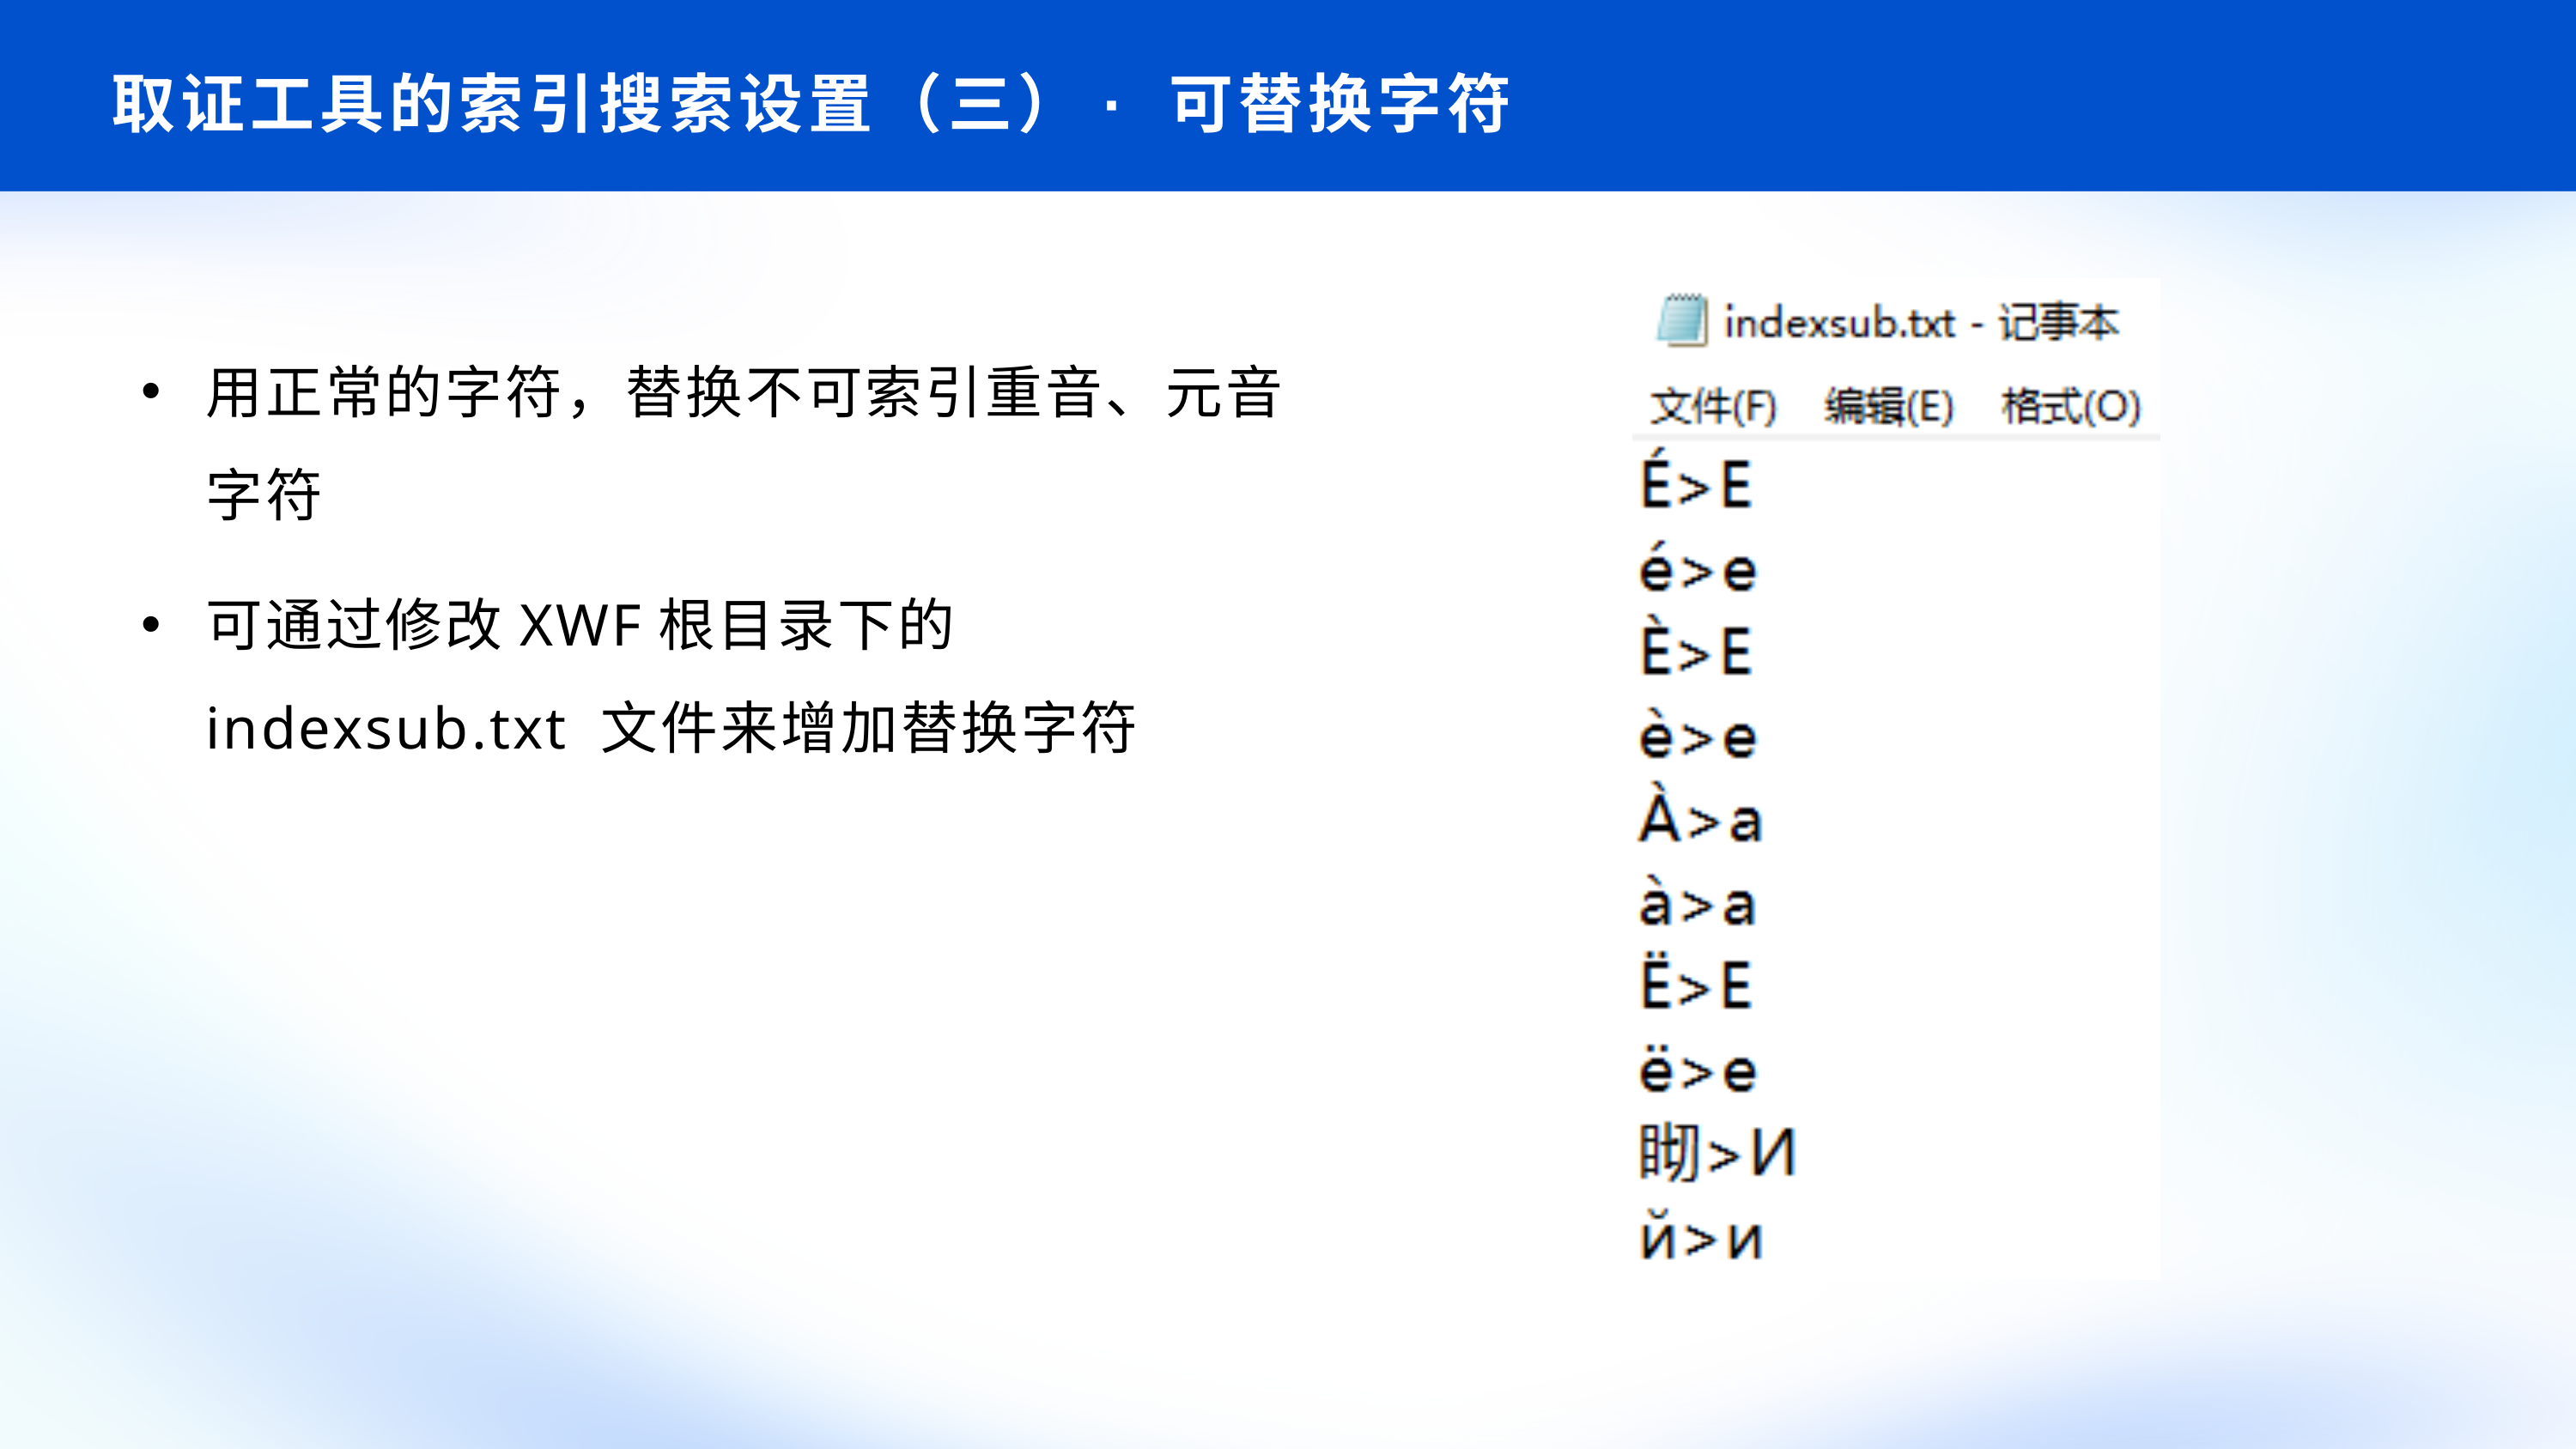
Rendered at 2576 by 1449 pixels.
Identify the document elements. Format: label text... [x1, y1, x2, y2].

picture [1632, 278, 2160, 1280]
list 用正常的字符，替换不可索引重音、元音字符 可通过修改XWF根目录下的 indexsub.txt 文件来增加替换字符 [128, 314, 1319, 1320]
title 取证工具的索引搜索设置（三）· 可替换字符 [98, 27, 2416, 177]
